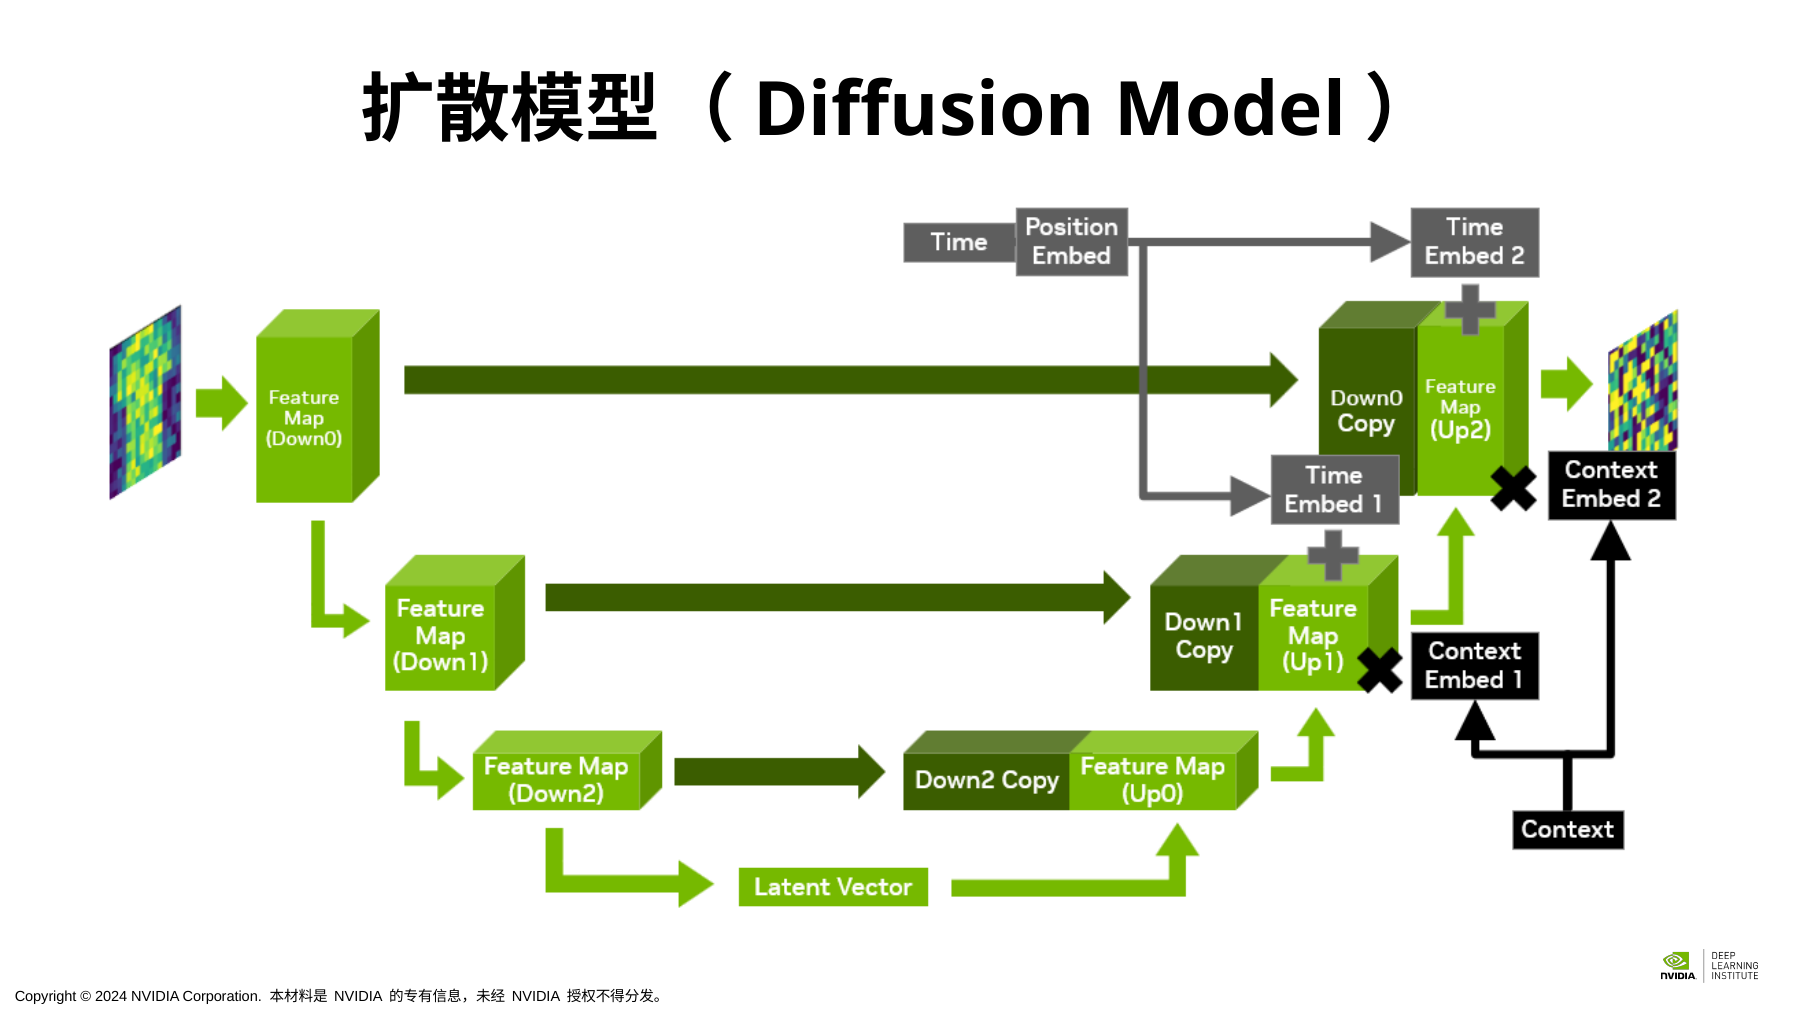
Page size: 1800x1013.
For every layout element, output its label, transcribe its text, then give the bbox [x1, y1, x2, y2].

picture [1661, 949, 1758, 983]
picture [81, 201, 1704, 928]
text_box Copyright © 2024 NVIDIA Corporation. 本材料是 NVIDIA 的专有信息，未经 NVIDIA 授权不得分发。 [0, 979, 680, 1012]
title 扩散模型（Diffusion Model） [82, 62, 1719, 160]
